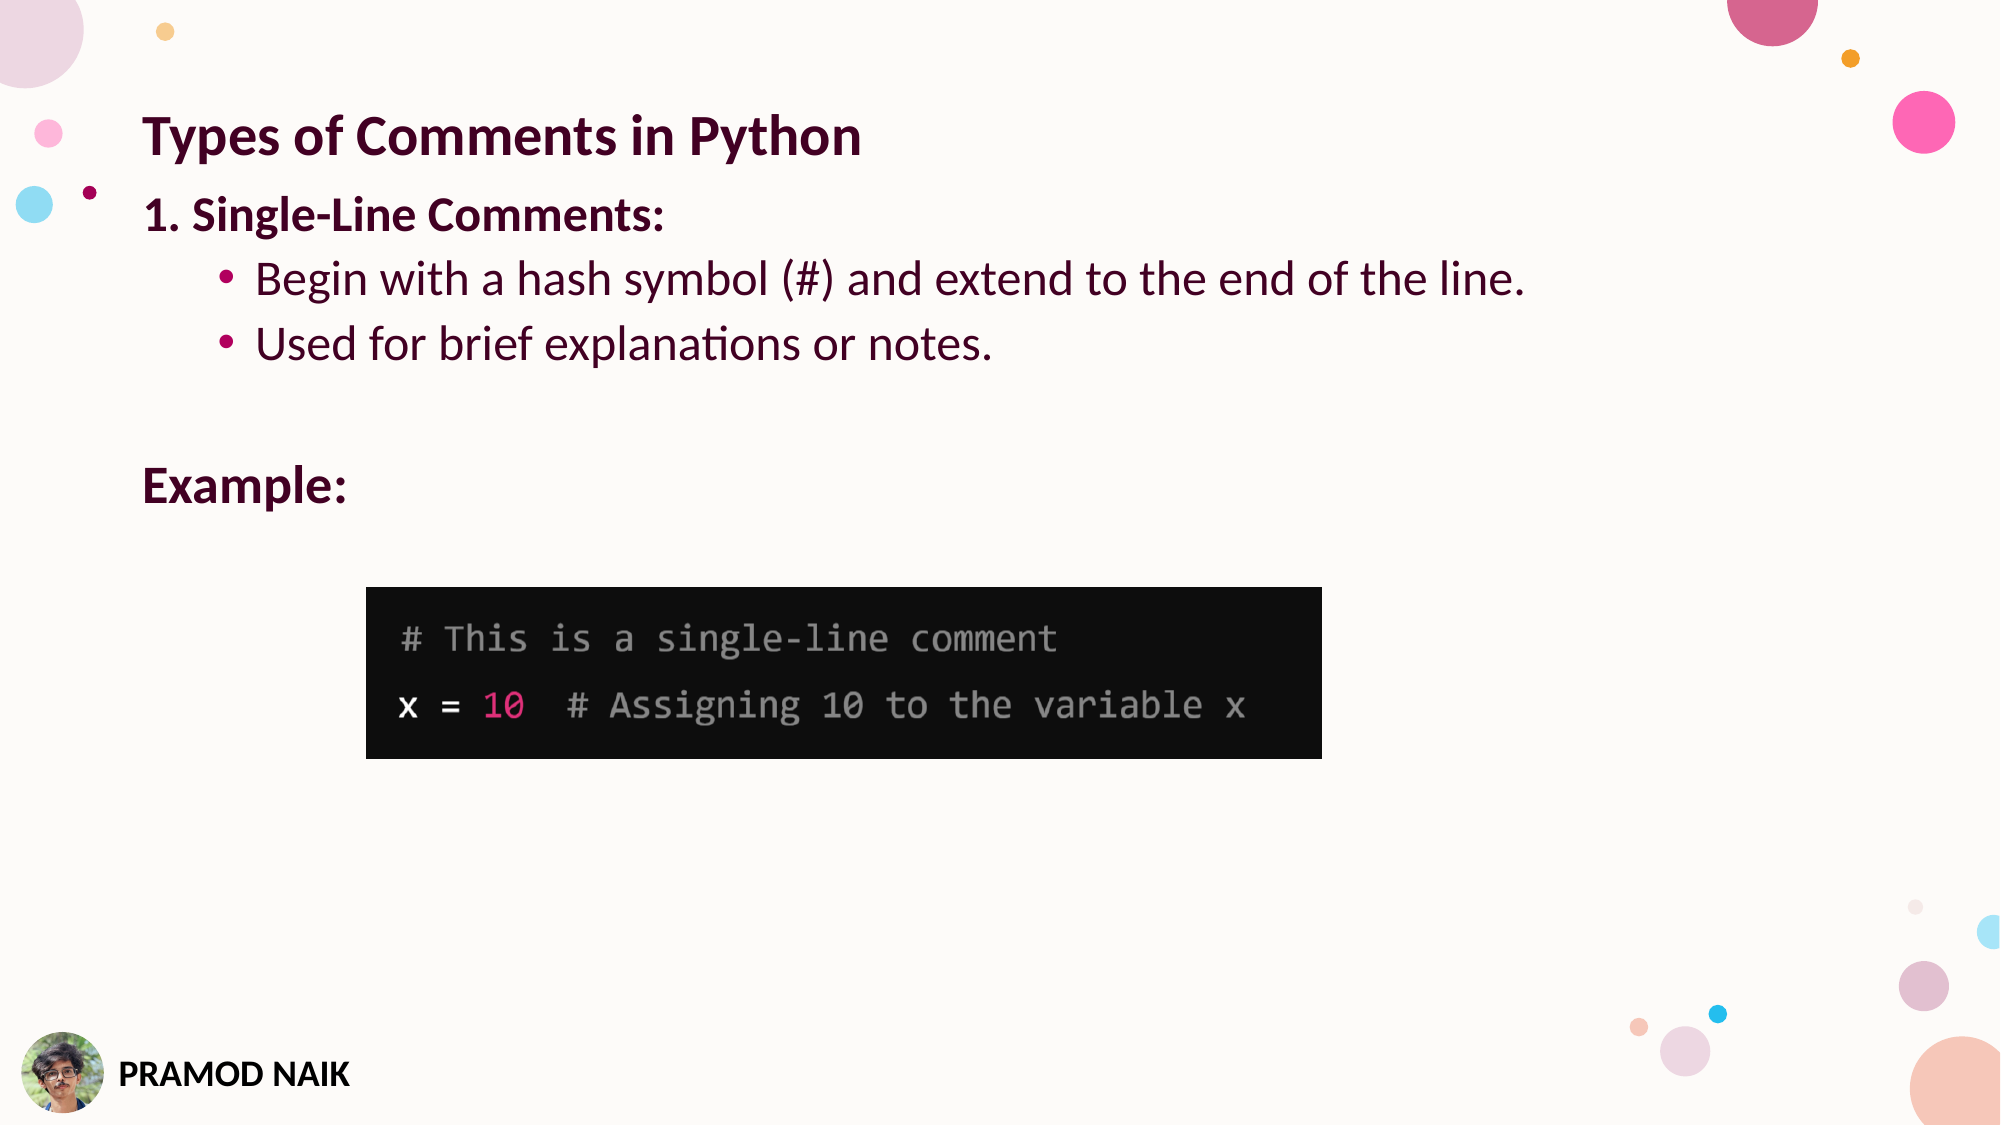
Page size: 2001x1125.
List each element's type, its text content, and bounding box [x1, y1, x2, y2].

picture [21, 1031, 104, 1114]
picture [366, 587, 1322, 759]
list Types of Comments in Python 1. Single-Line Comments: Begin with a hash symbol (#) and extend to the end of the line. Used for brief explanations or notes. Example: [127, 97, 1877, 1014]
